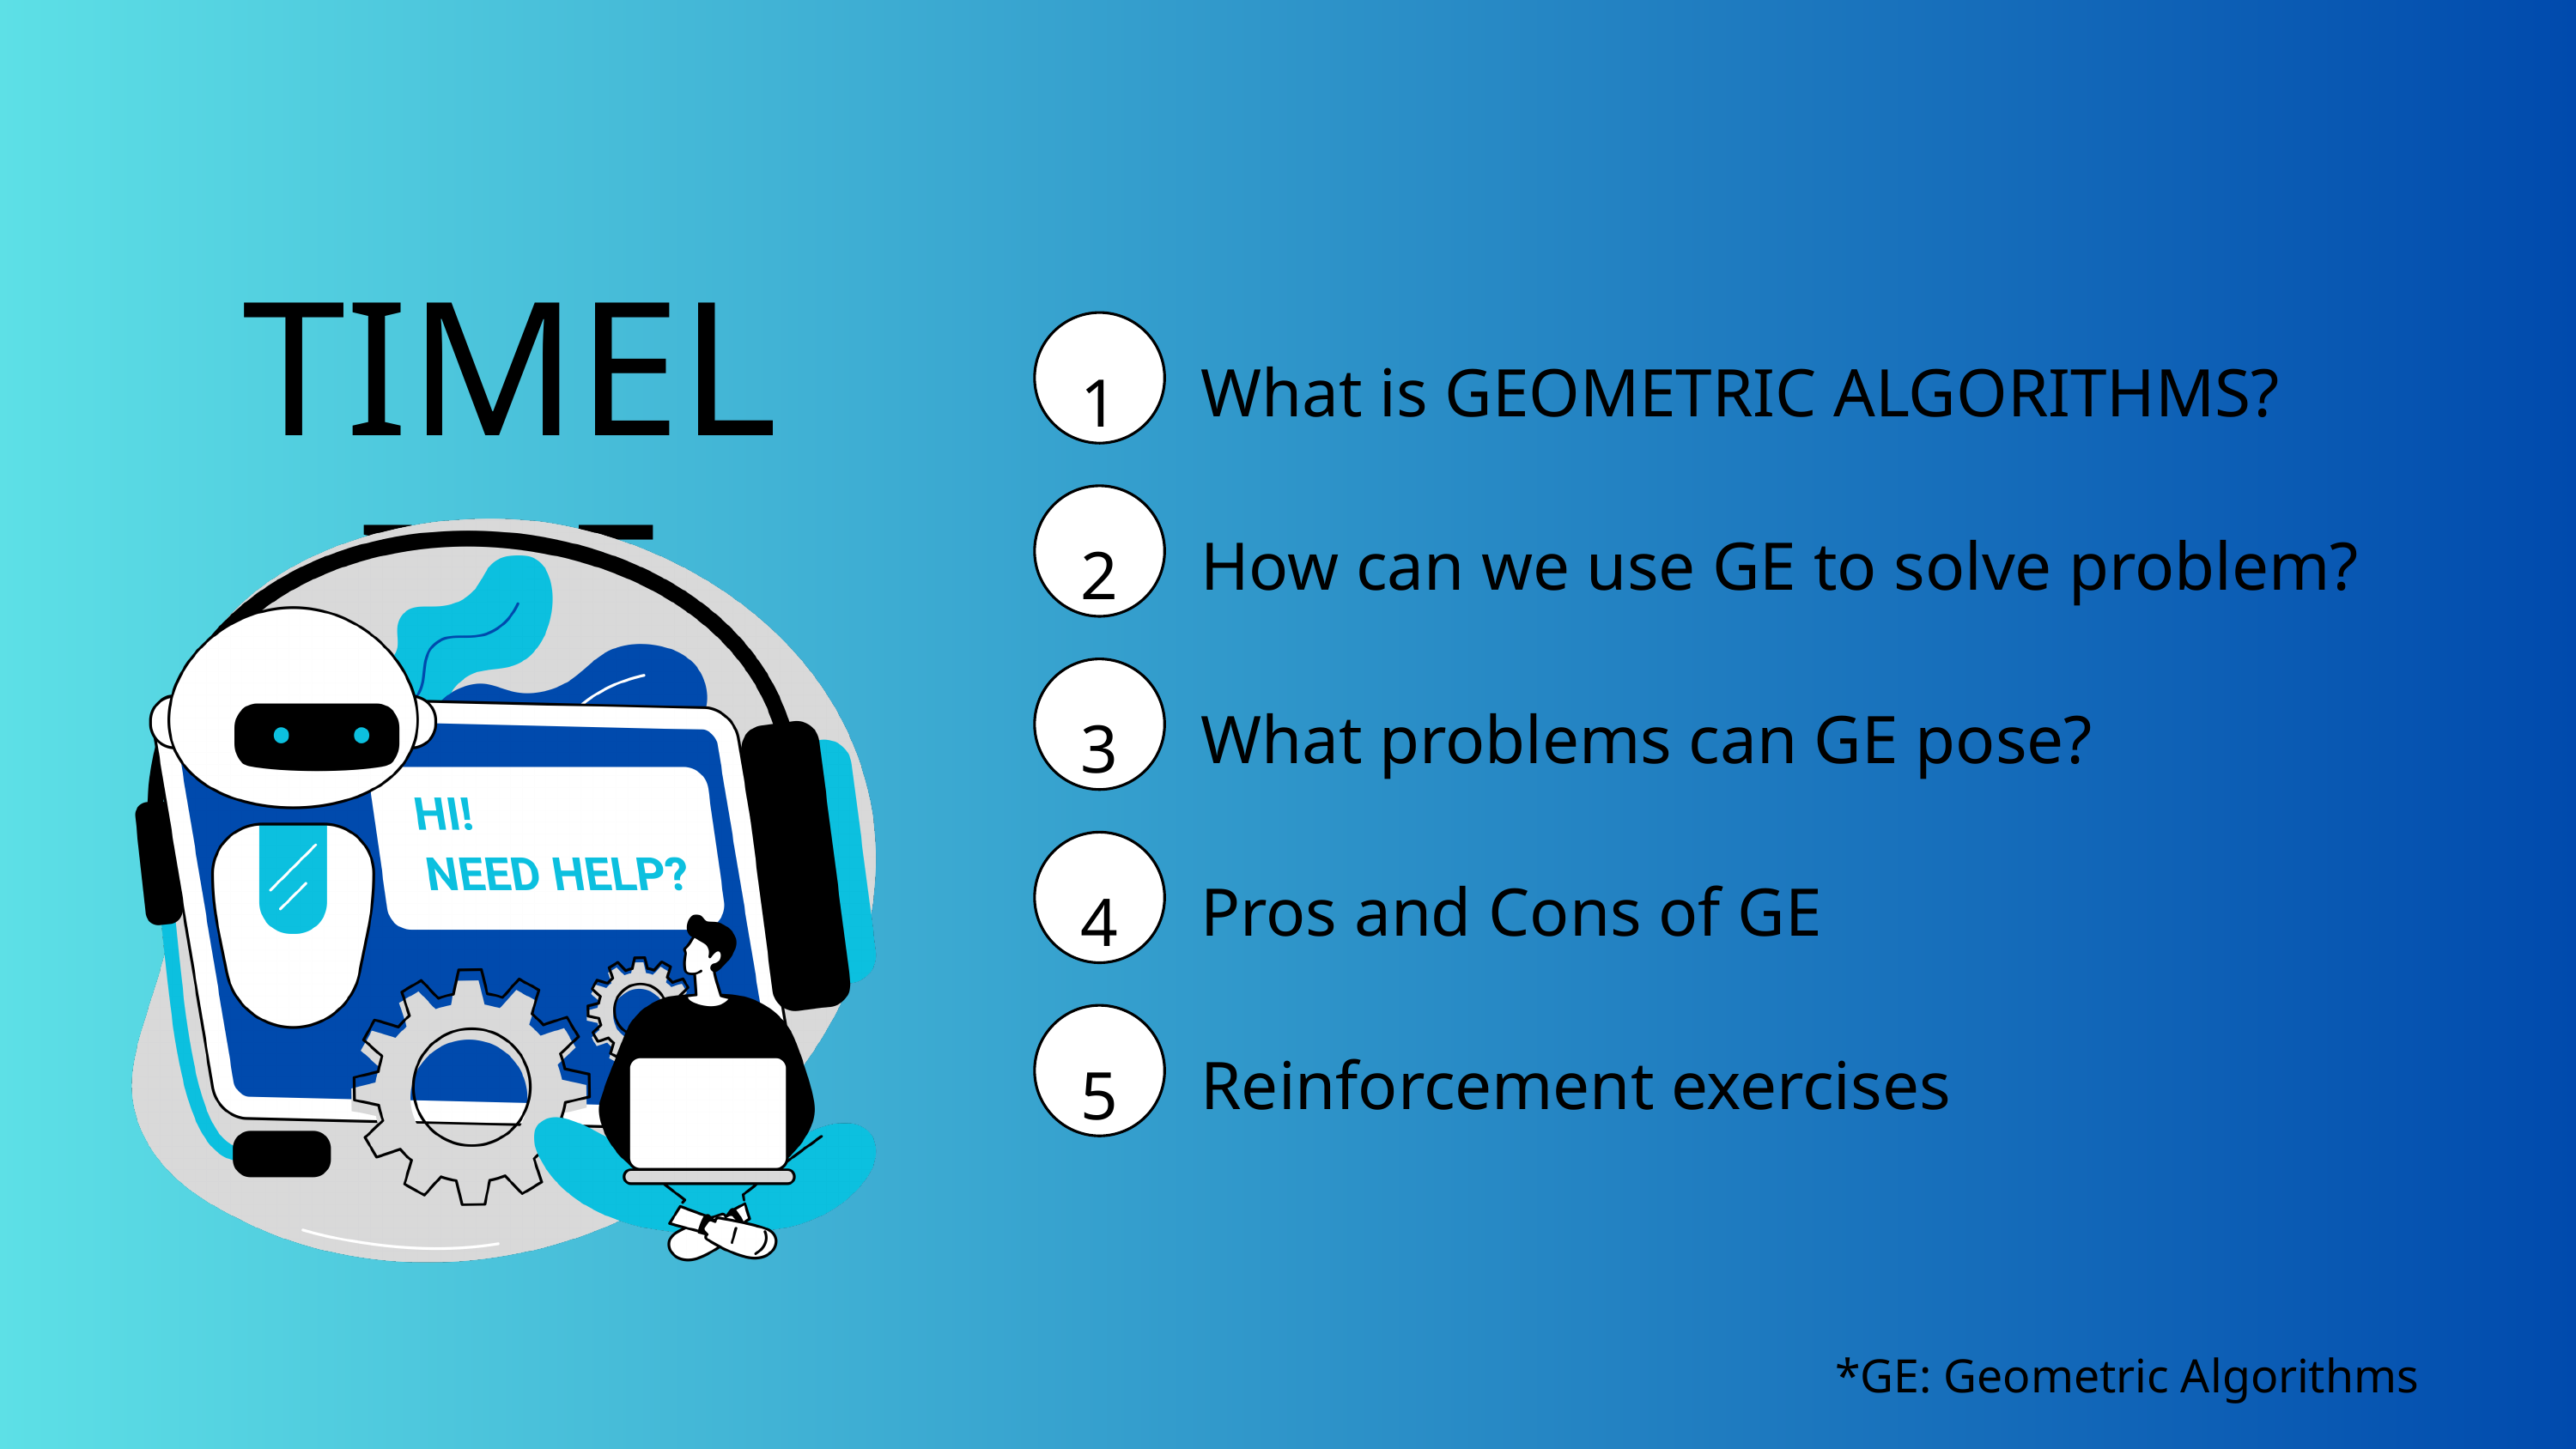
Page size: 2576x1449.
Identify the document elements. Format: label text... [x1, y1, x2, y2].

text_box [1034, 485, 1165, 617]
text_box How can we use GE to solve problem? [1200, 471, 2460, 603]
text_box TIMELINE [216, 249, 805, 507]
text_box Reinforcement exercises [1200, 991, 2323, 1123]
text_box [1034, 832, 1165, 963]
text_box What is GEOMETRIC ALGORITHMS? [1200, 299, 2413, 430]
picture [112, 508, 908, 1287]
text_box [1034, 1004, 1165, 1137]
text_box *GE: Geometric Algorithms [1835, 1310, 2460, 1403]
text_box Pros and Cons of GE [1200, 818, 2323, 950]
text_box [1034, 658, 1165, 790]
text_box What problems can GE pose? [1200, 645, 2323, 777]
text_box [1034, 312, 1165, 444]
